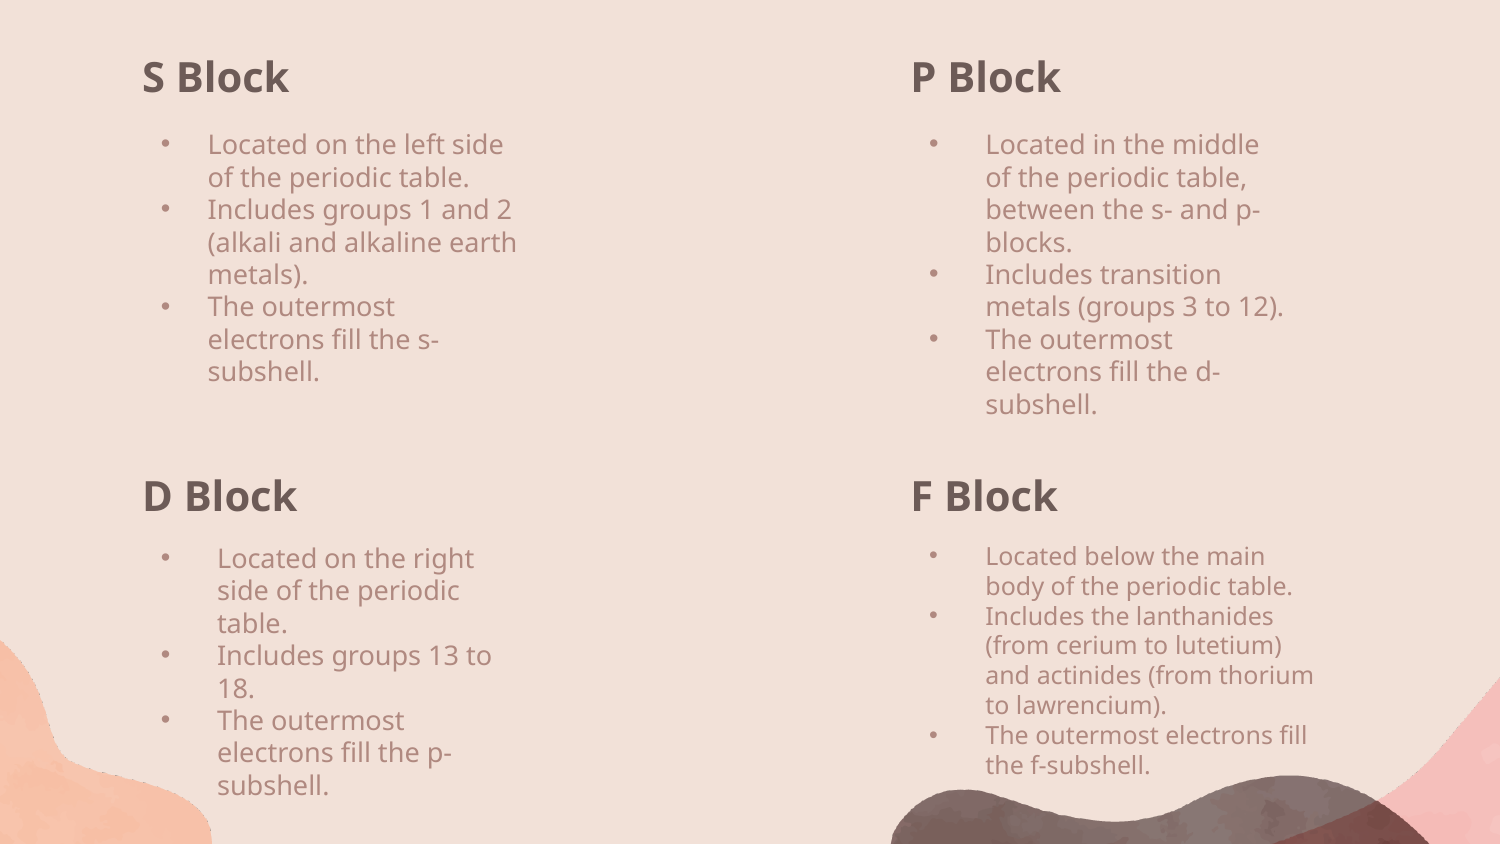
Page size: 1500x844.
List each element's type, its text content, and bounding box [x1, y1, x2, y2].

subtitle Located in the middle of the periodic table, between the s- and p-blocks. Includes transition metals (groups 3 to 12). The outermost electrons fill the d-subshell. [895, 112, 1303, 192]
title S Block [127, 32, 534, 112]
title D Block [127, 451, 534, 526]
title P Block [895, 32, 1303, 112]
subtitle Located on the right side of the periodic table. Includes groups 13 to 18. The outermost electrons fill the p-subshell. [127, 526, 534, 606]
subtitle Located on the left side of the periodic table. Includes groups 1 and 2 (alkali and alkaline earth metals). The outermost electrons fill the s-subshell. [127, 112, 534, 207]
picture [0, 0, 1500, 844]
subtitle Located below the main body of the periodic table. Includes the lanthanides (from cerium to lutetium) and actinides (from thorium to lawrencium). The outermost electrons fill the f-subshell. [895, 525, 1339, 605]
title F Block [895, 451, 1303, 525]
